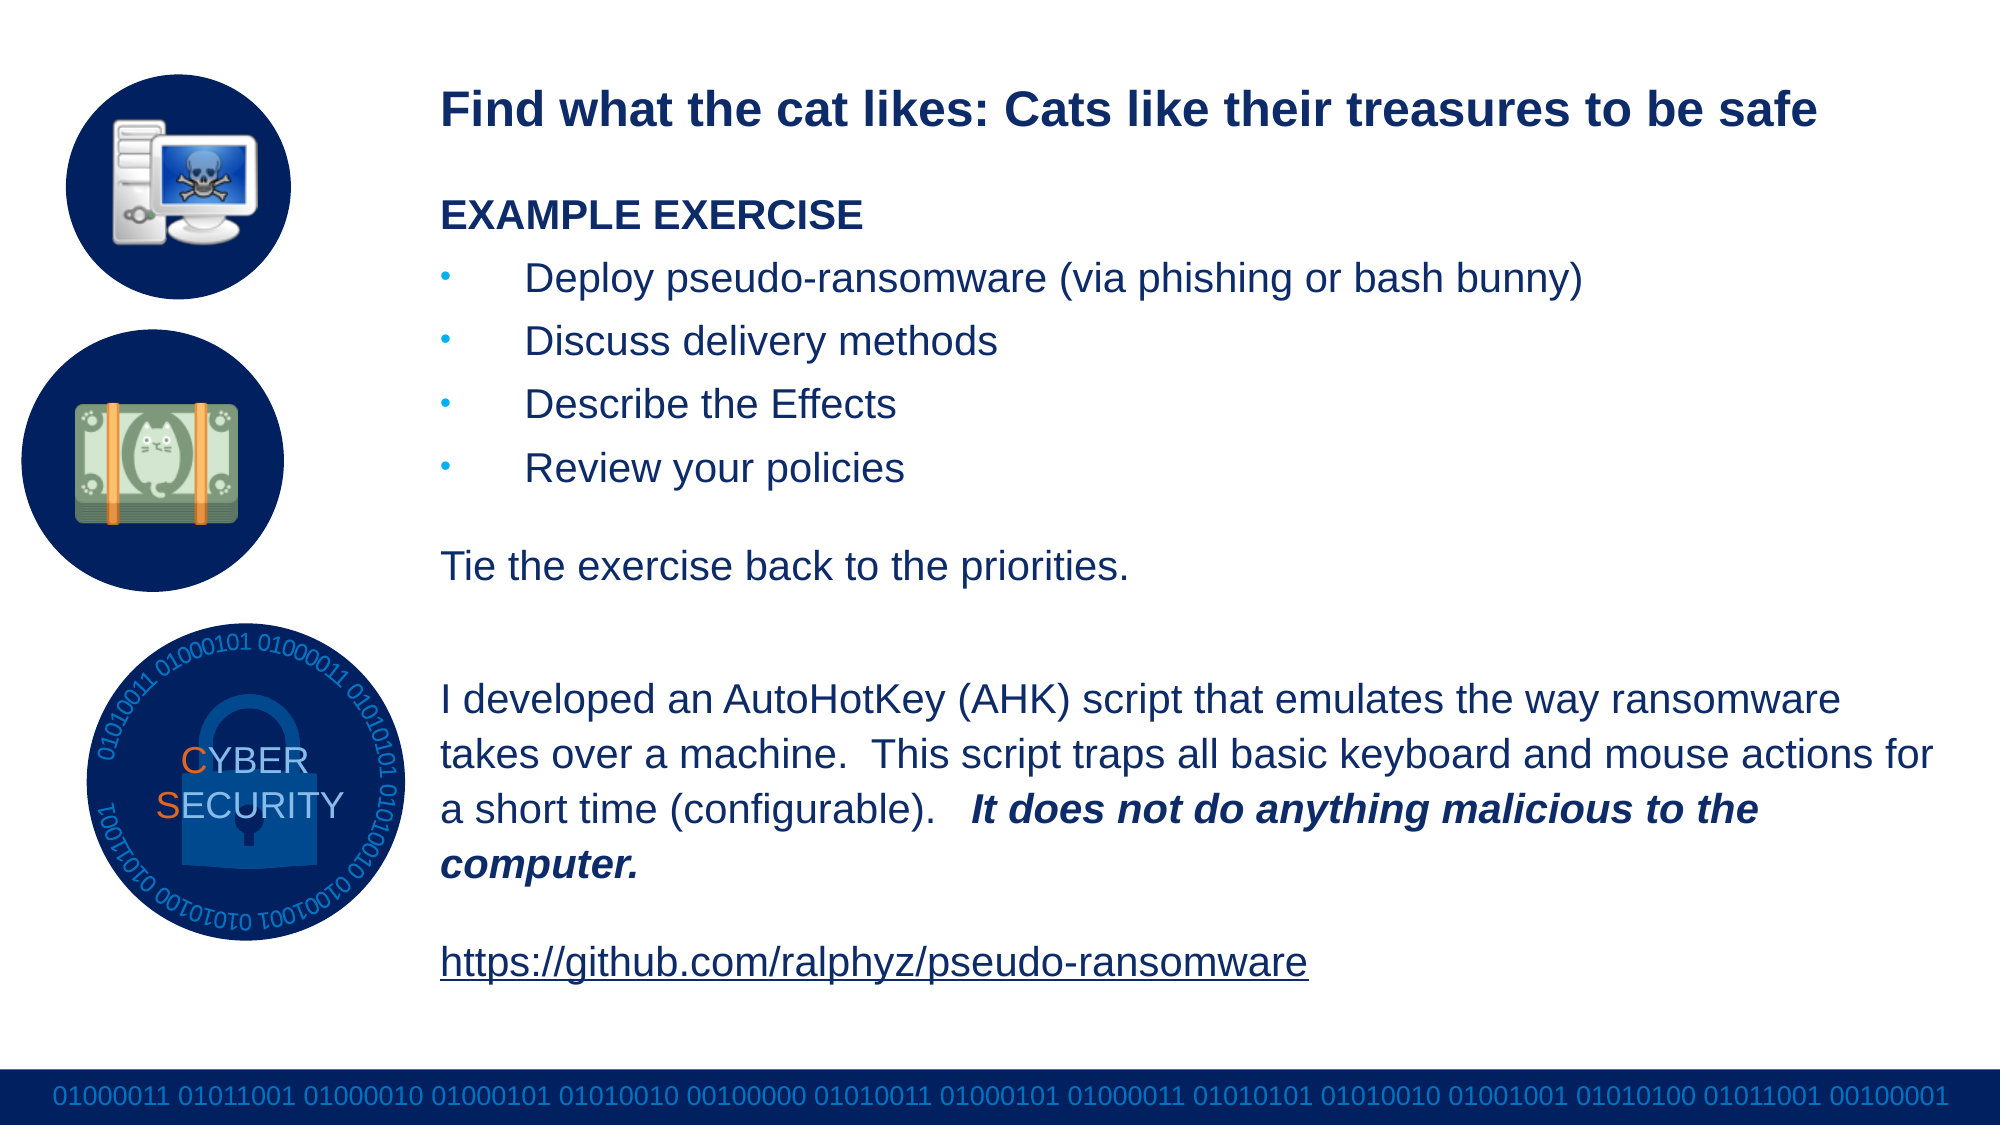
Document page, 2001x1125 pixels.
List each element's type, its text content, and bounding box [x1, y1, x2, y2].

list Find what the cat likes: Cats like their treasures to be safe [424, 62, 2000, 151]
picture [112, 105, 258, 257]
picture [74, 362, 238, 526]
picture [133, 666, 365, 897]
list EXAMPLE EXERCISE Deploy pseudo-ransomware (via phishing or bash bunny) Discuss delivery methods Describe the Effects Review your policies Tie the exercise back to the priorities. I developed an AutoHotKey (AHK) script that emulates the way ransomware takes over a machine. This script traps all basic keyboard and mouse actions for a short time (configurable). It does not do anything malicious to the computer. https://github.com/ralphyz/pseudo-ransomware [424, 174, 1951, 1038]
